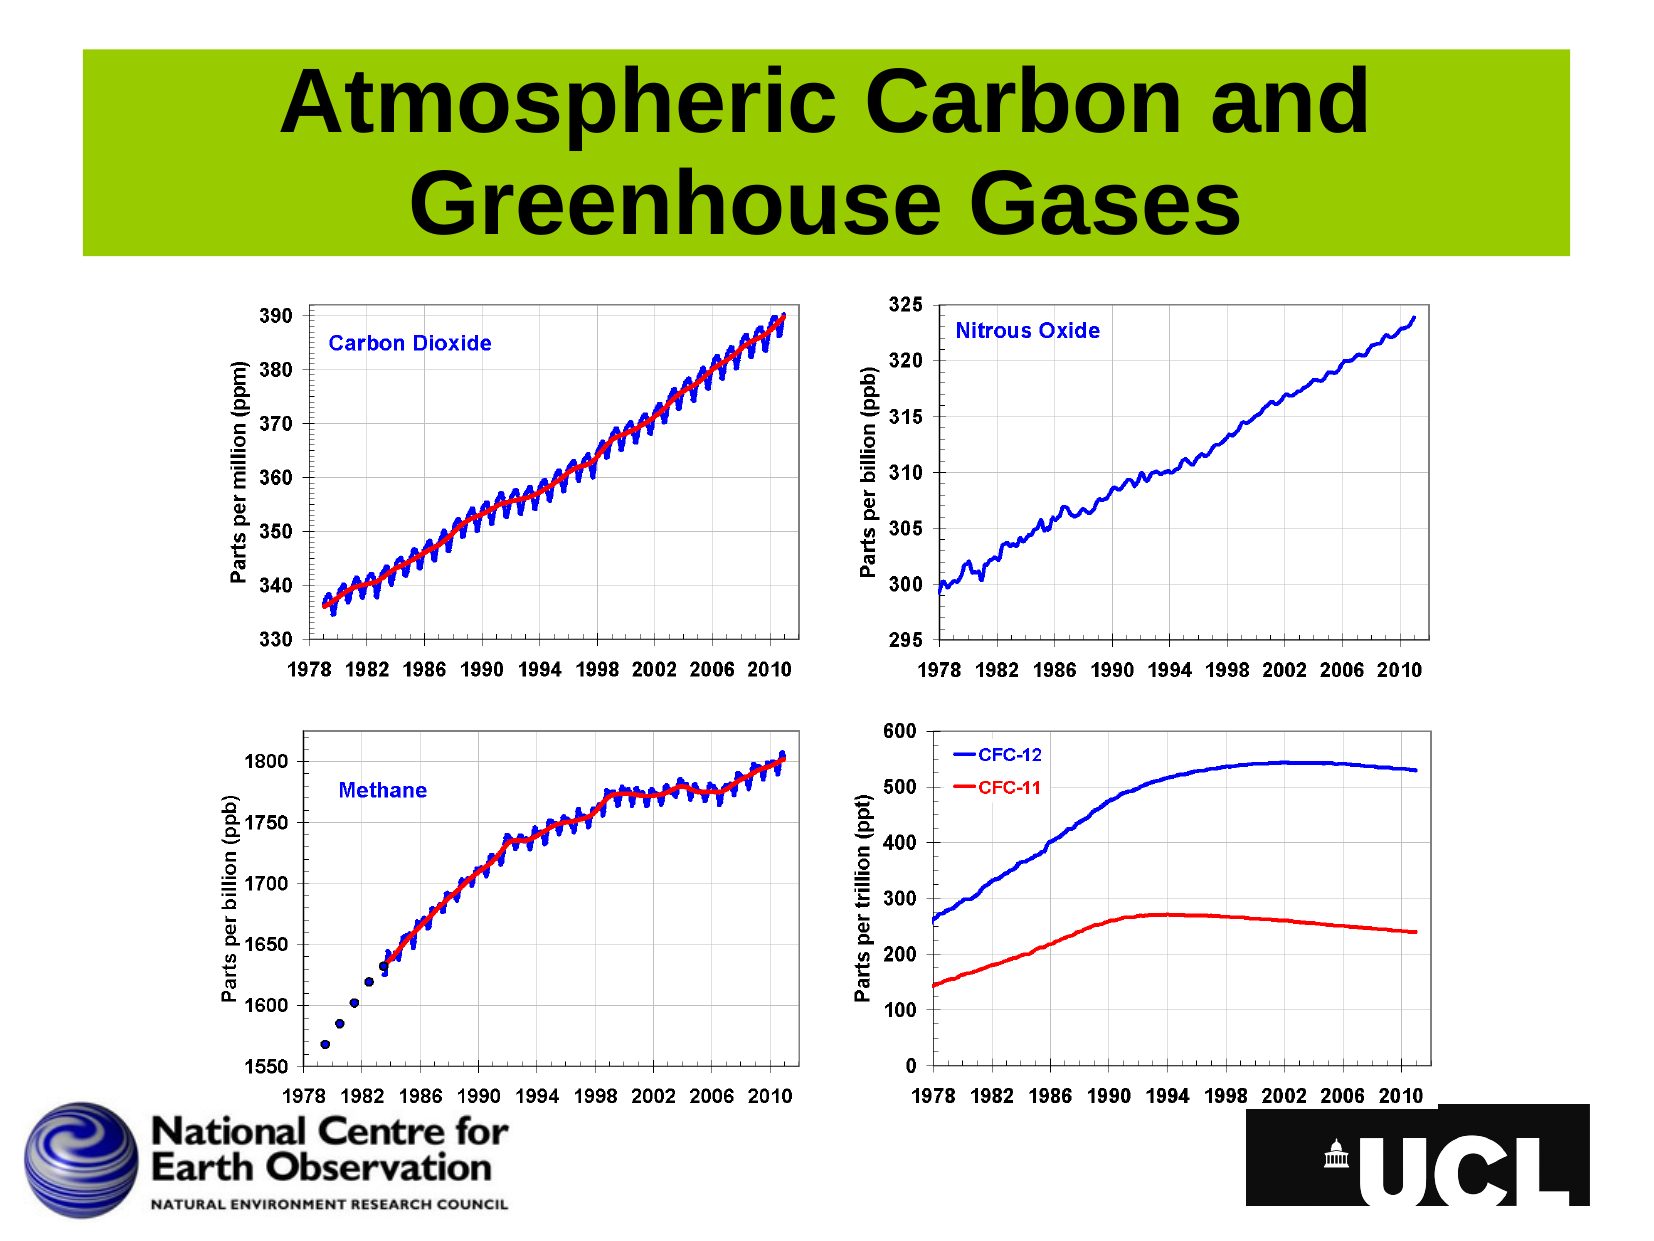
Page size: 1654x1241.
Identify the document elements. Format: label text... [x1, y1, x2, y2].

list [82, 289, 1571, 1109]
picture [23, 1097, 513, 1223]
title Atmospheric Carbon and Greenhouse Gases [82, 49, 1571, 257]
picture [1246, 1104, 1590, 1206]
